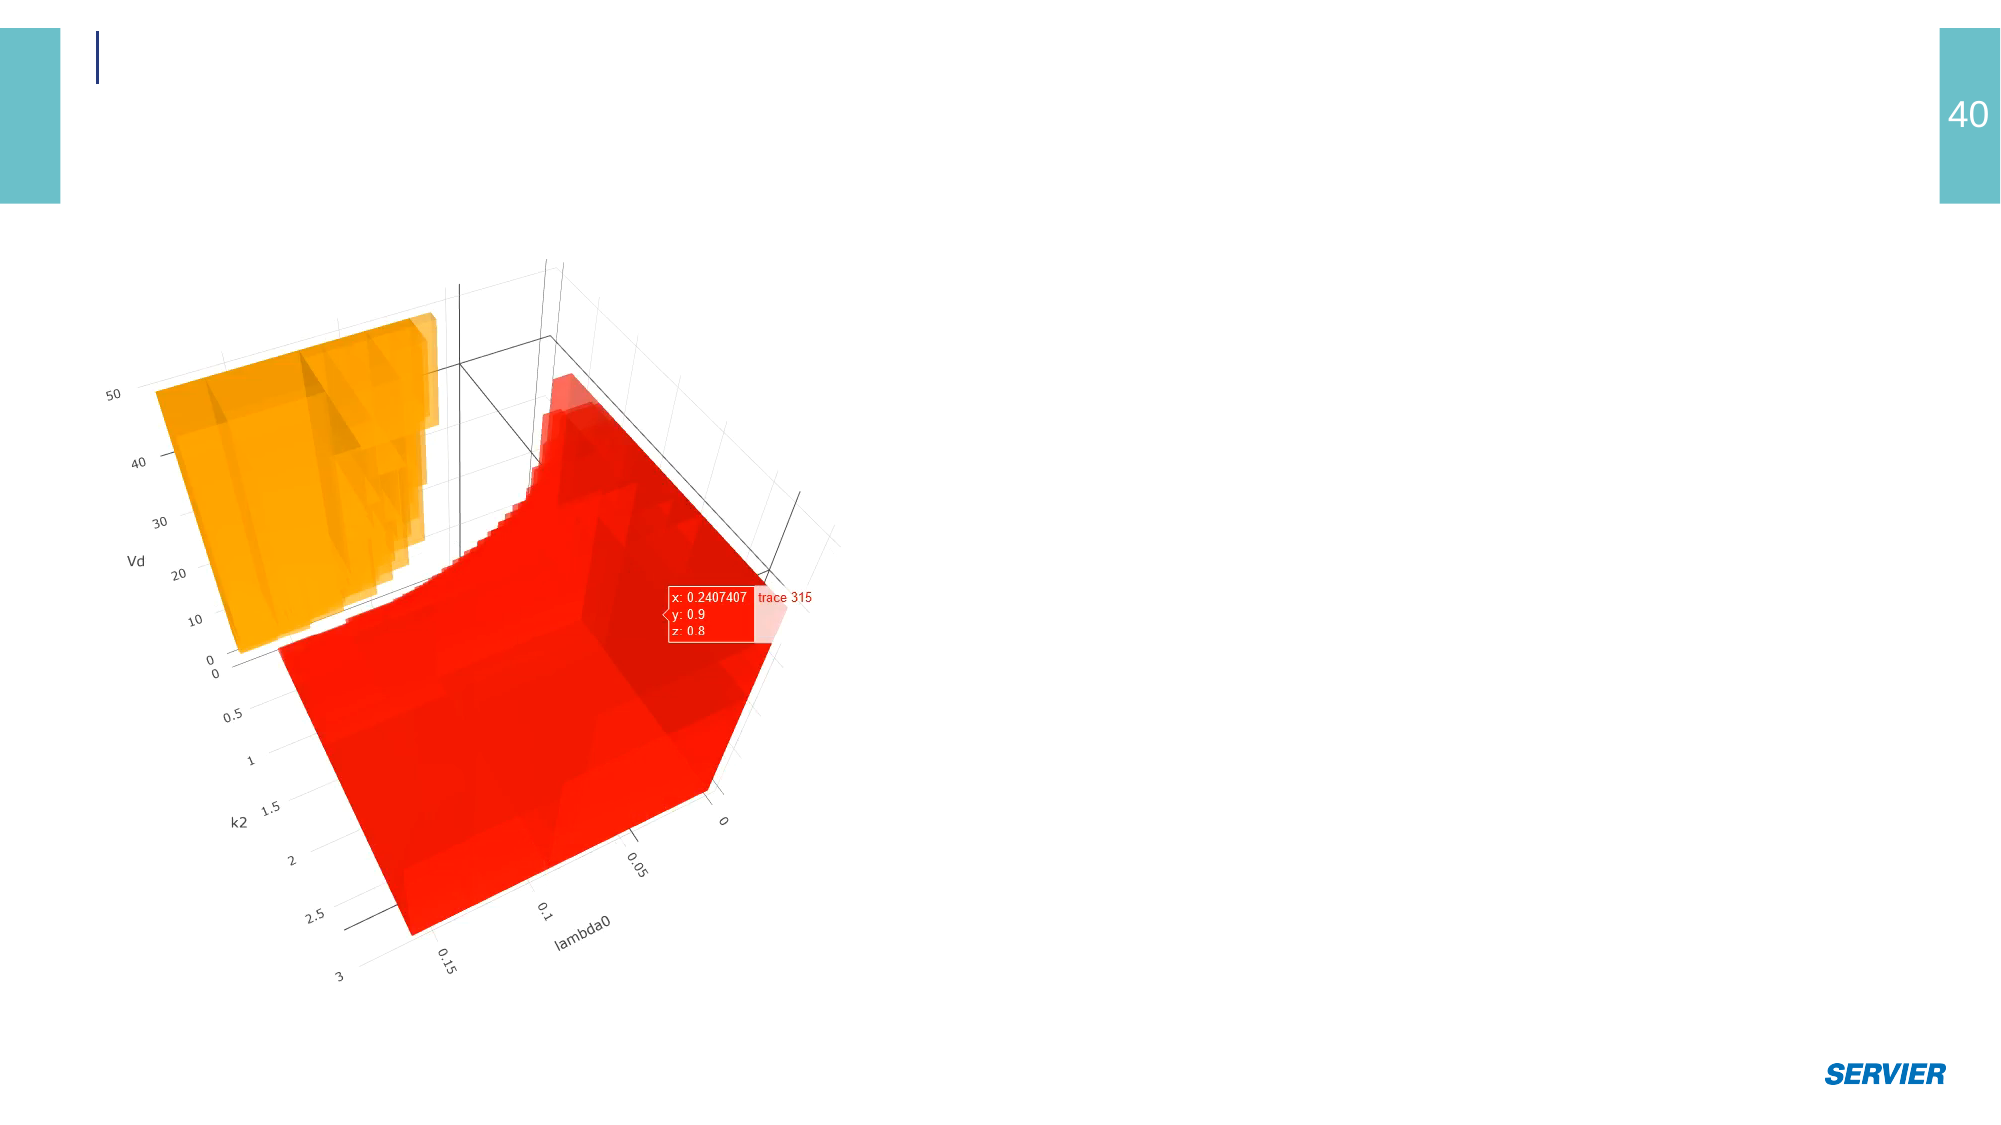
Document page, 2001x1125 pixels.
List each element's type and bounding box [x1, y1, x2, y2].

picture [1825, 1063, 1946, 1085]
list [37, 236, 874, 1034]
